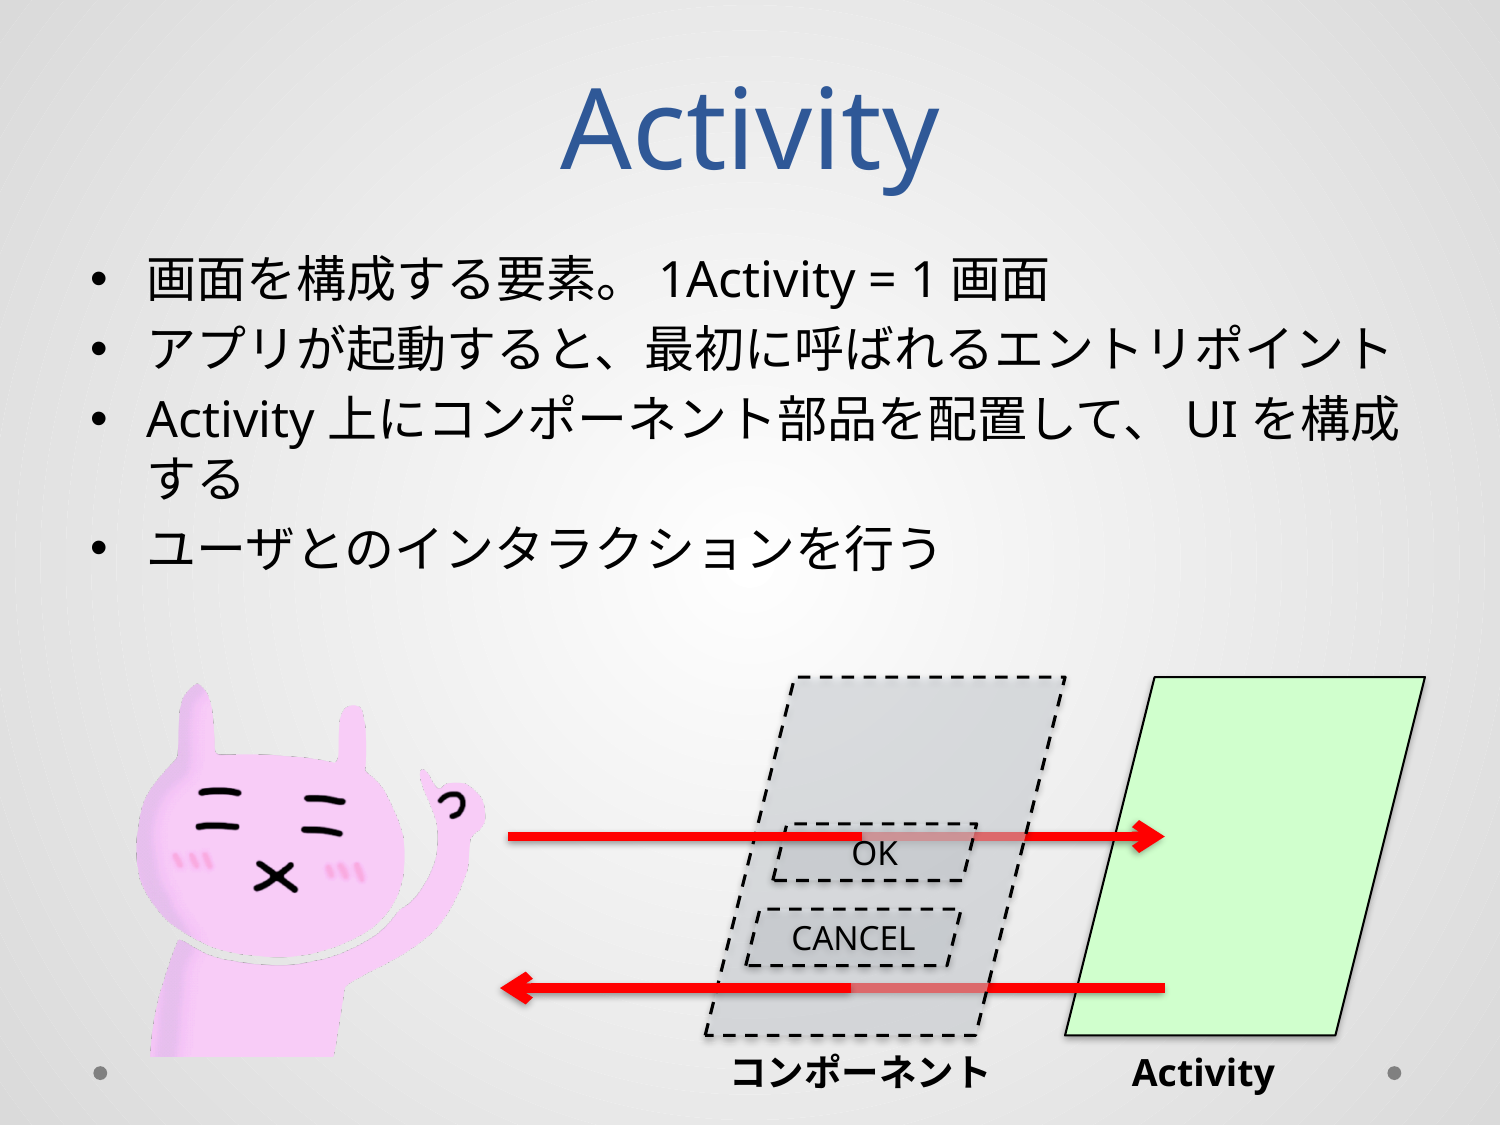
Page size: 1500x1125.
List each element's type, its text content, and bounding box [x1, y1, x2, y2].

text_box OK [785, 823, 978, 835]
text_box [1064, 676, 1426, 1037]
text_box CANCEL [745, 908, 962, 967]
picture [122, 676, 498, 1058]
text_box Activity [1117, 1041, 1290, 1101]
text_box [756, 676, 1066, 835]
text_box OK [772, 844, 973, 882]
text_box [717, 844, 1025, 987]
text_box [704, 997, 986, 1037]
title Activity [75, 0, 1425, 240]
list 画面を構成する要素。1Activity = 1画面 アプリが起動すると、最初に呼ばれるエントリポイント Activity上にコンポーネント部品を配置して、UIを構成する ユーザとのインタラクションを行う [75, 240, 1425, 616]
text_box コンポーネント [714, 1041, 1007, 1101]
